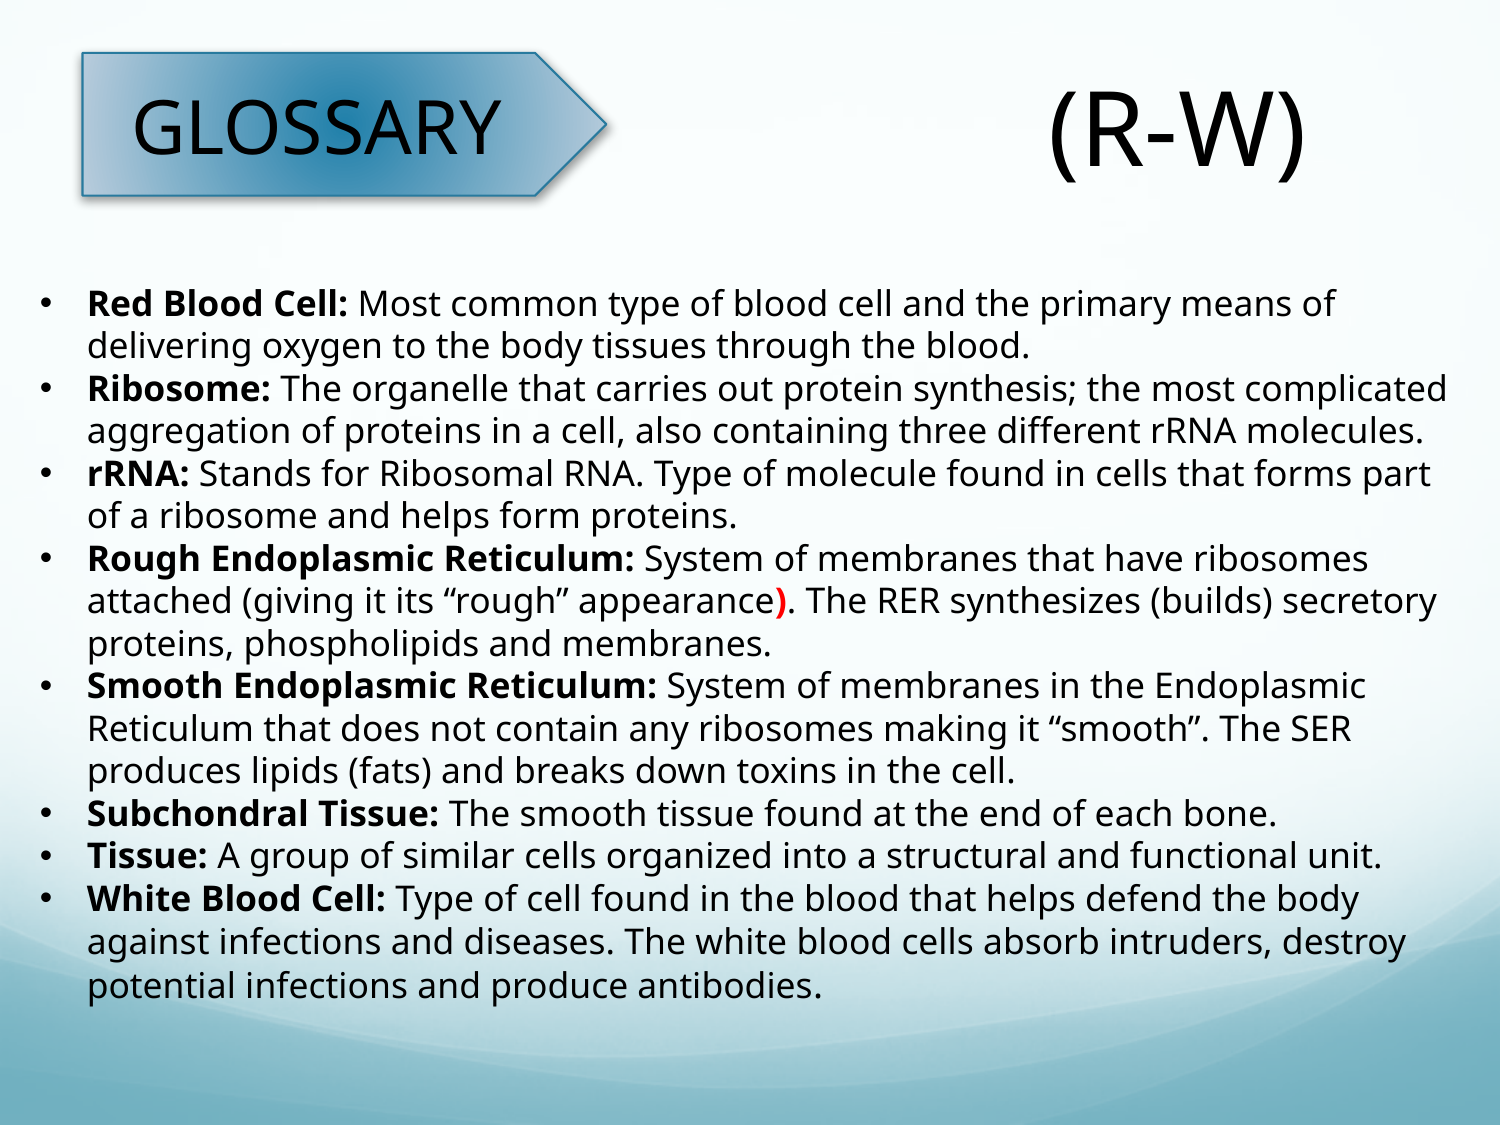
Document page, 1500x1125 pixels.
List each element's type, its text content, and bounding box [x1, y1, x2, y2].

text_box (R-W) [965, 54, 1364, 195]
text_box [81, 52, 607, 197]
text_box Red Blood Cell: Most common type of blood cell and the primary means of delivering oxygen to the body tissues through the blood. Ribosome: The organelle that carries out protein synthesis; the most complicated aggregation of proteins in a cell, also containing three different rRNA molecules. rRNA: Stands for Ribosomal RNA. Type of molecule found in cells that forms part of a ribosome and helps form proteins. Rough Endoplasmic Reticulum: System of membranes that have ribosomes attached (giving it its “rough” appearance). The RER synthesizes (builds) secretory proteins, phospholipids and membranes. Smooth Endoplasmic Reticulum: System of membranes in the Endoplasmic Reticulum that does not contain any ribosomes making it “smooth”. The SER produces lipids (fats) and breaks down toxins in the cell. Subchondral Tissue: The smooth tissue found at the end of each bone. Tissue: A group of similar cells organized into a structural and functional unit. White Blood Cell: Type of cell found in the blood that helps defend the body against infections and diseases. The white blood cells absorb intruders, destroy potential infections and produce antibodies. [25, 273, 1476, 1014]
